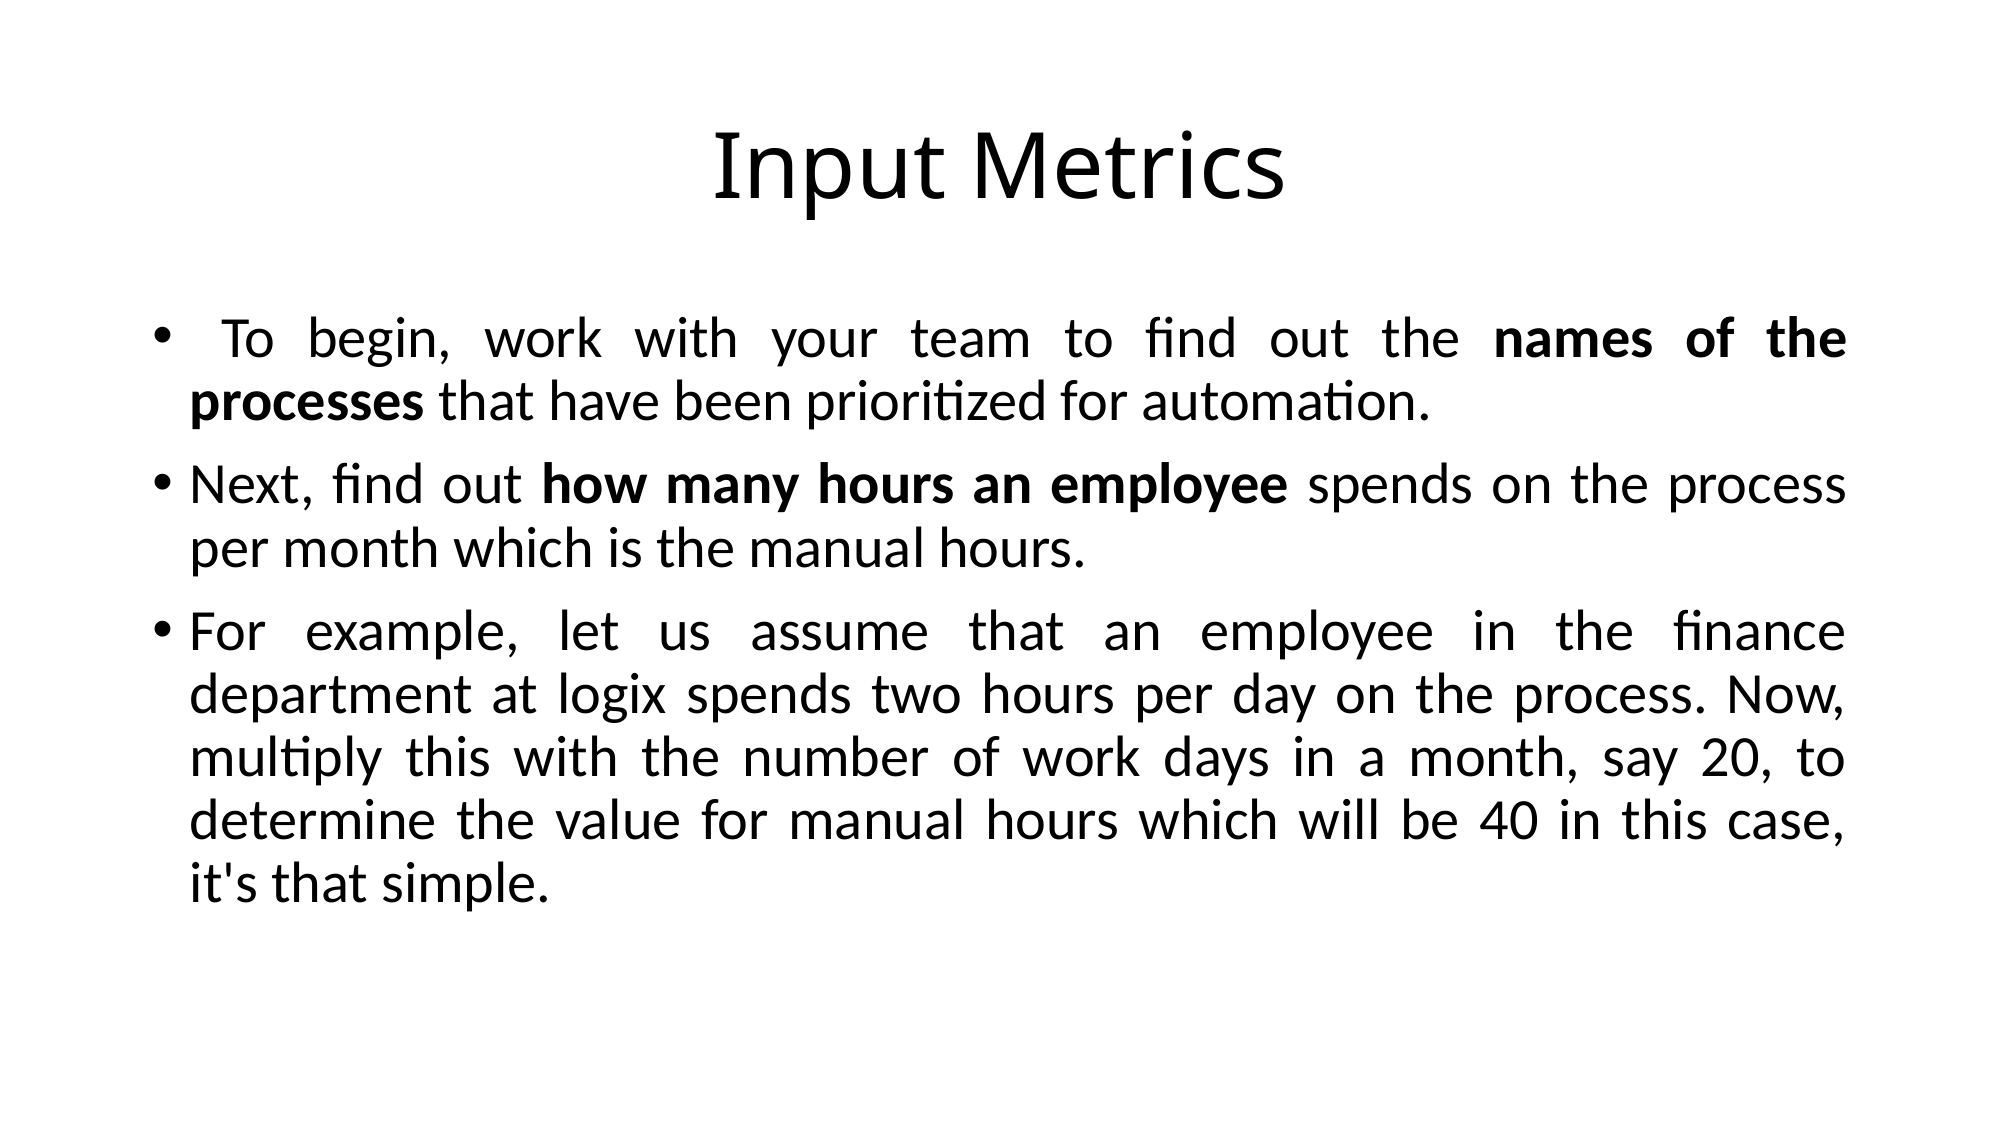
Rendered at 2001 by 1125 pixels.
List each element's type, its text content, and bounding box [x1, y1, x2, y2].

title Input Metrics [137, 59, 1863, 278]
list To begin, work with your team to find out the names of the processes that have been prioritized for automation. Next, find out how many hours an employee spends on the process per month which is the manual hours. For example, let us assume that an employee in the finance department at logix spends two hours per day on the process. Now, multiply this with the number of work days in a month, say 20, to determine the value for manual hours which will be 40 in this case, it's that simple. [137, 299, 1863, 1014]
